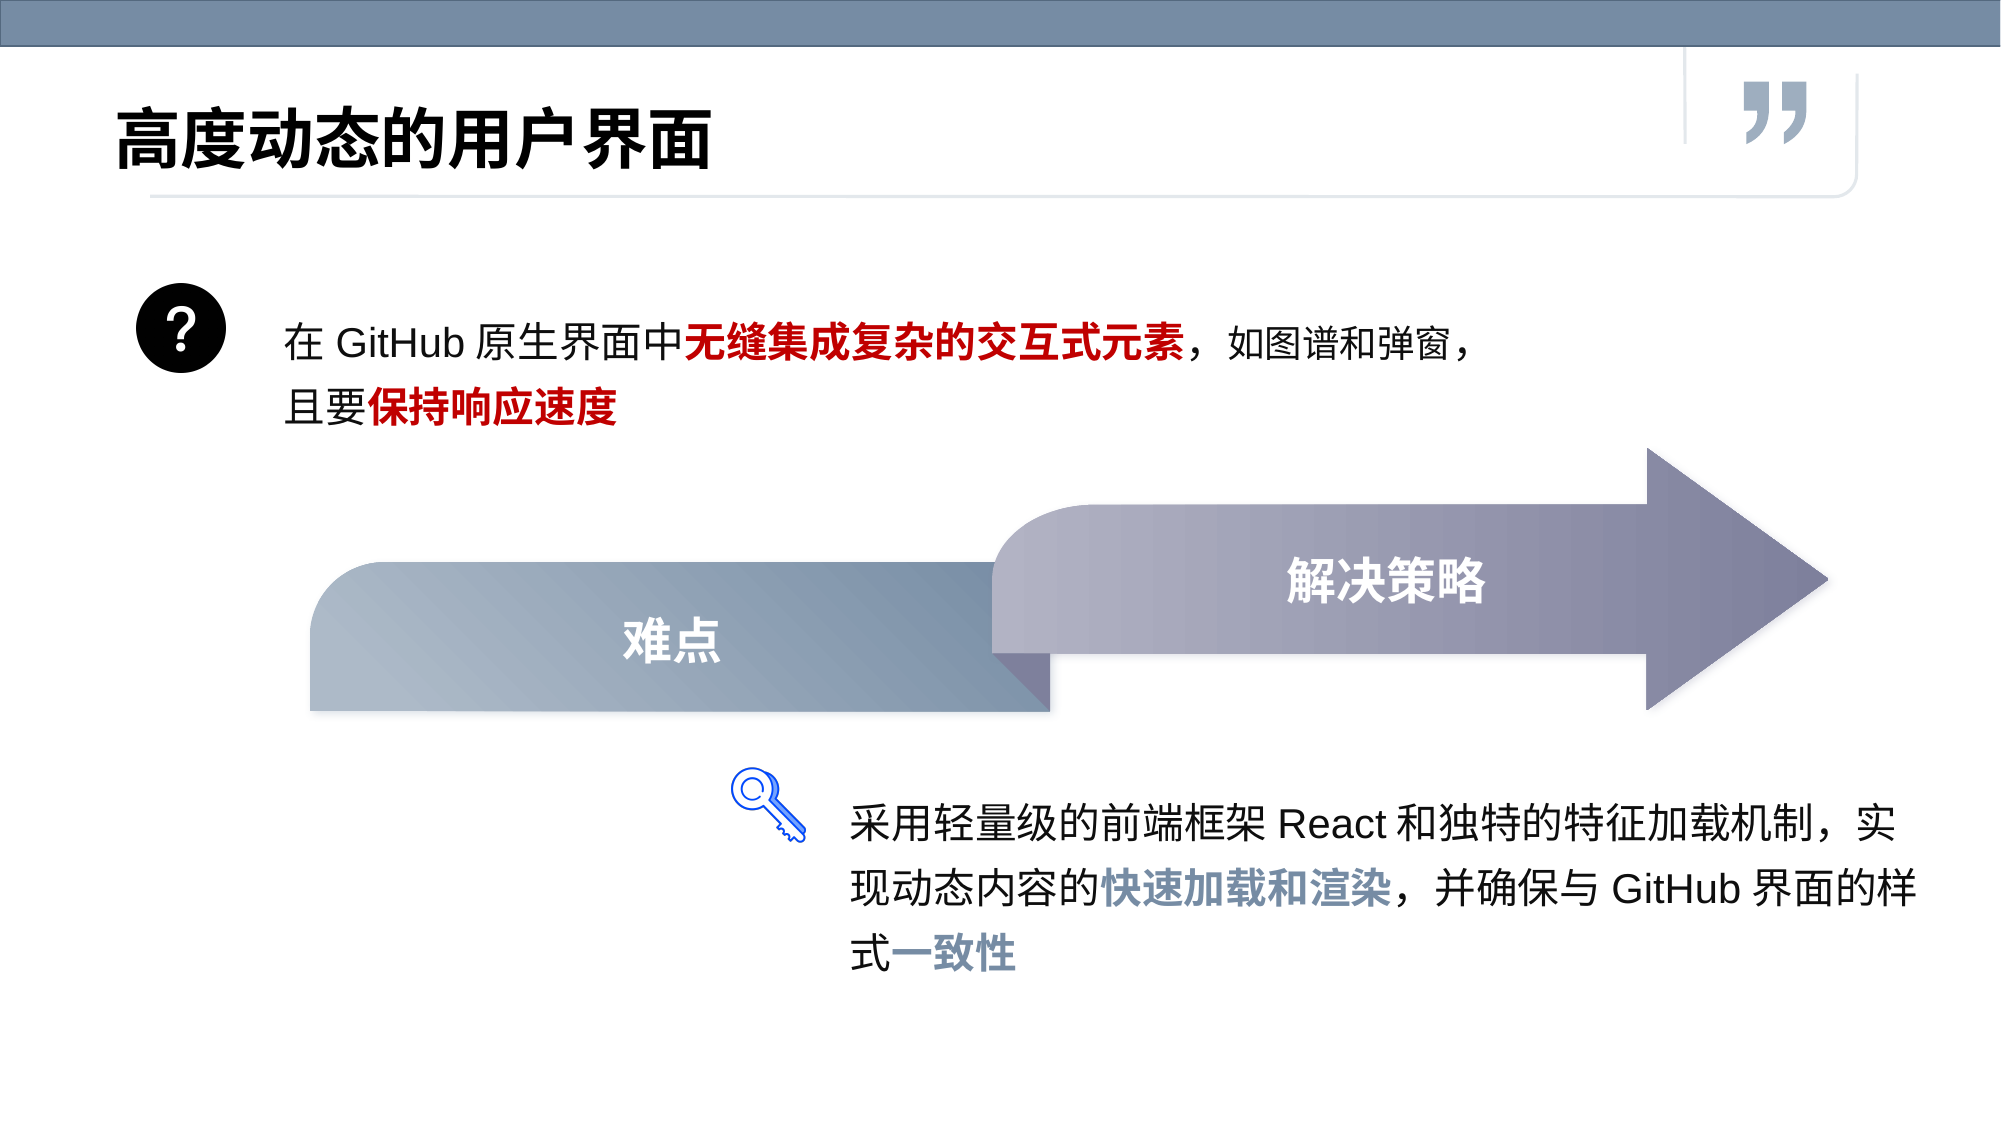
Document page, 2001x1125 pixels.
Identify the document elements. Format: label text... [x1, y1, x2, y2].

text_box 难点 [308, 561, 1049, 713]
text_box 在GitHub原生界面中无缝集成复杂的交互式元素，如图谱和弹窗，且要保持响应速度 [283, 261, 1511, 431]
text_box [0, 0, 2000, 47]
text_box [989, 652, 1052, 714]
text_box 采用轻量级的前端框架React和独特的特征加载机制，实现动态内容的快速加载和渲染，并确保与GitHub界面的样式一致性 [849, 781, 1926, 944]
picture [731, 767, 807, 843]
title 高度动态的用户界面 [114, 59, 1886, 178]
picture [136, 283, 226, 373]
text_box 解决策略 [991, 446, 1831, 713]
